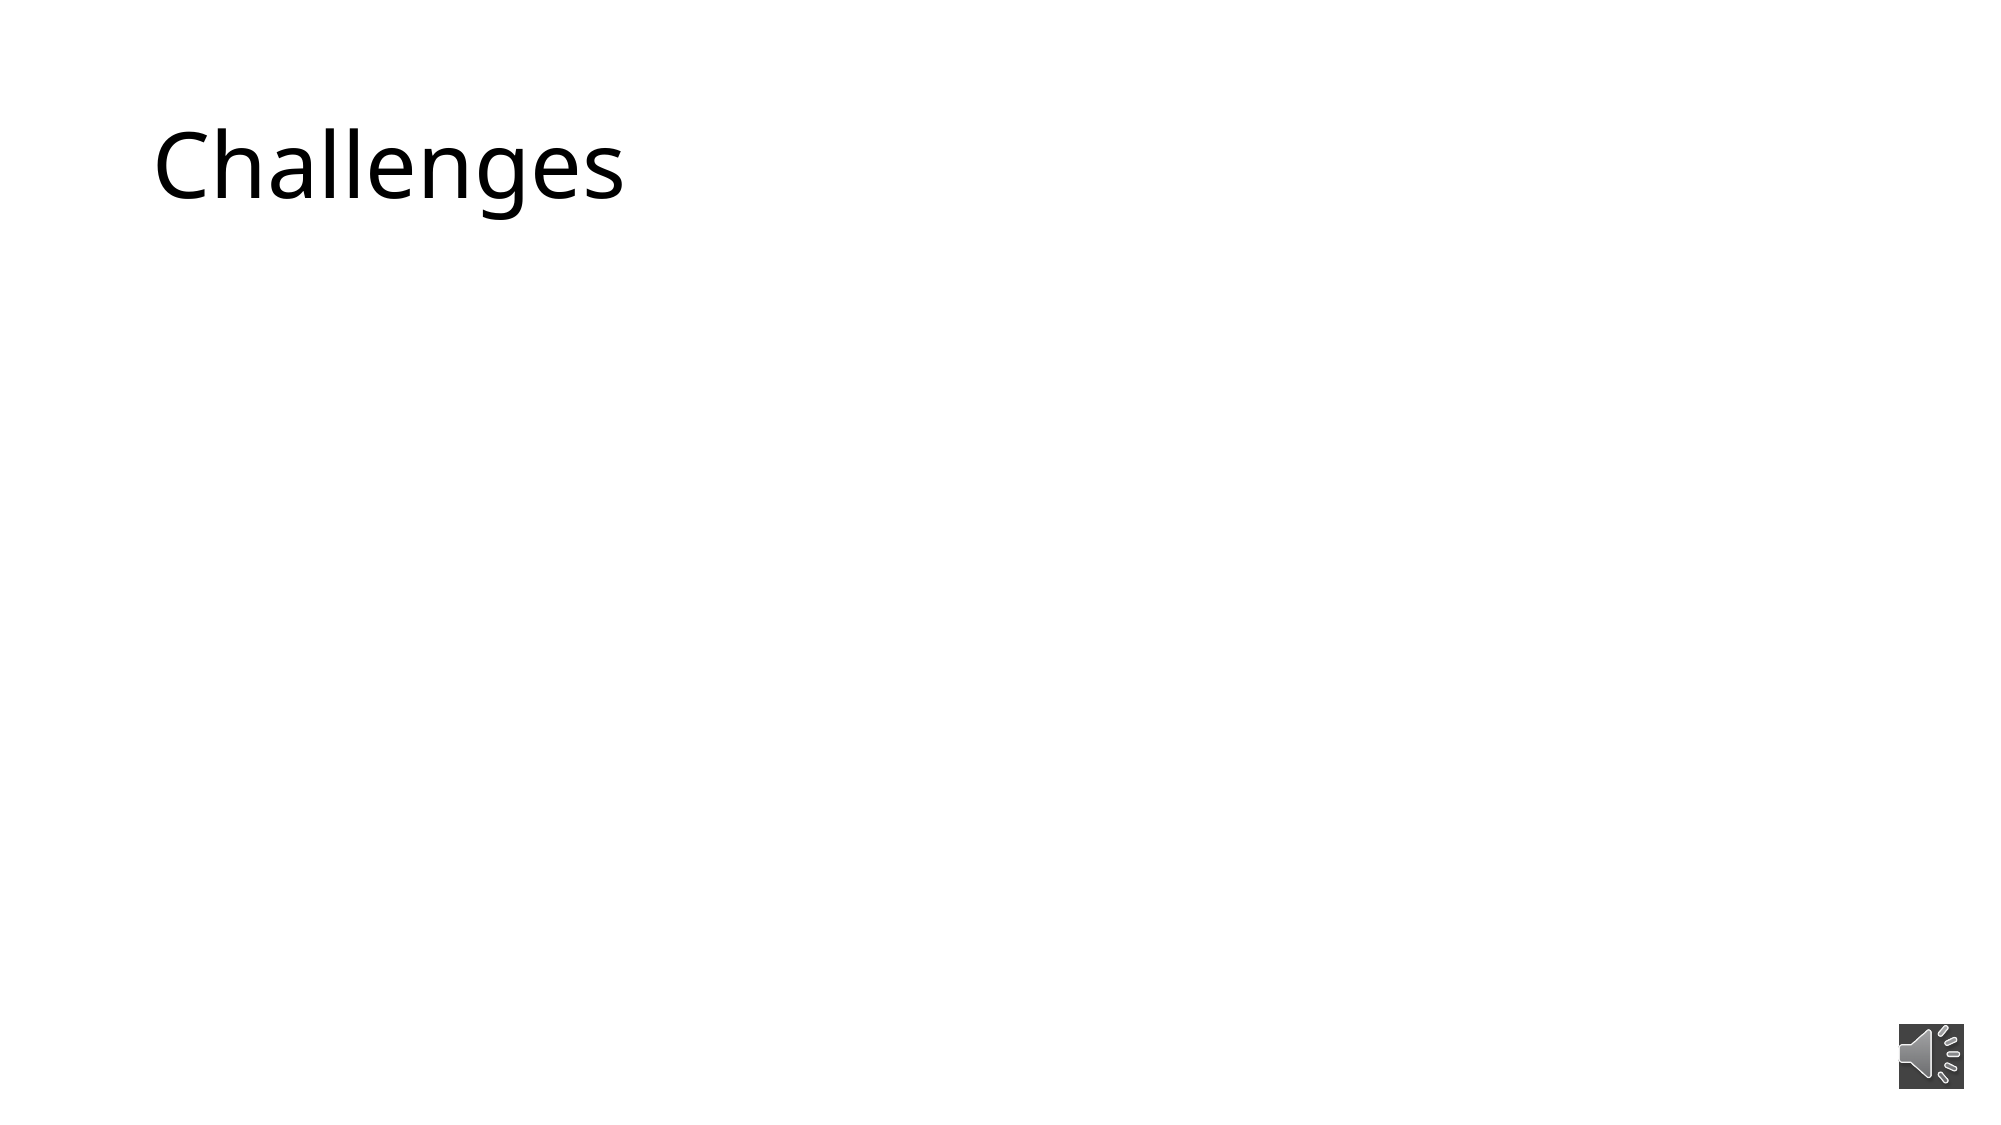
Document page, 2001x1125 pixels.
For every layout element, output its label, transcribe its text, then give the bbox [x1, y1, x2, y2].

title Challenges [137, 59, 1863, 278]
picture [1897, 1022, 1965, 1090]
